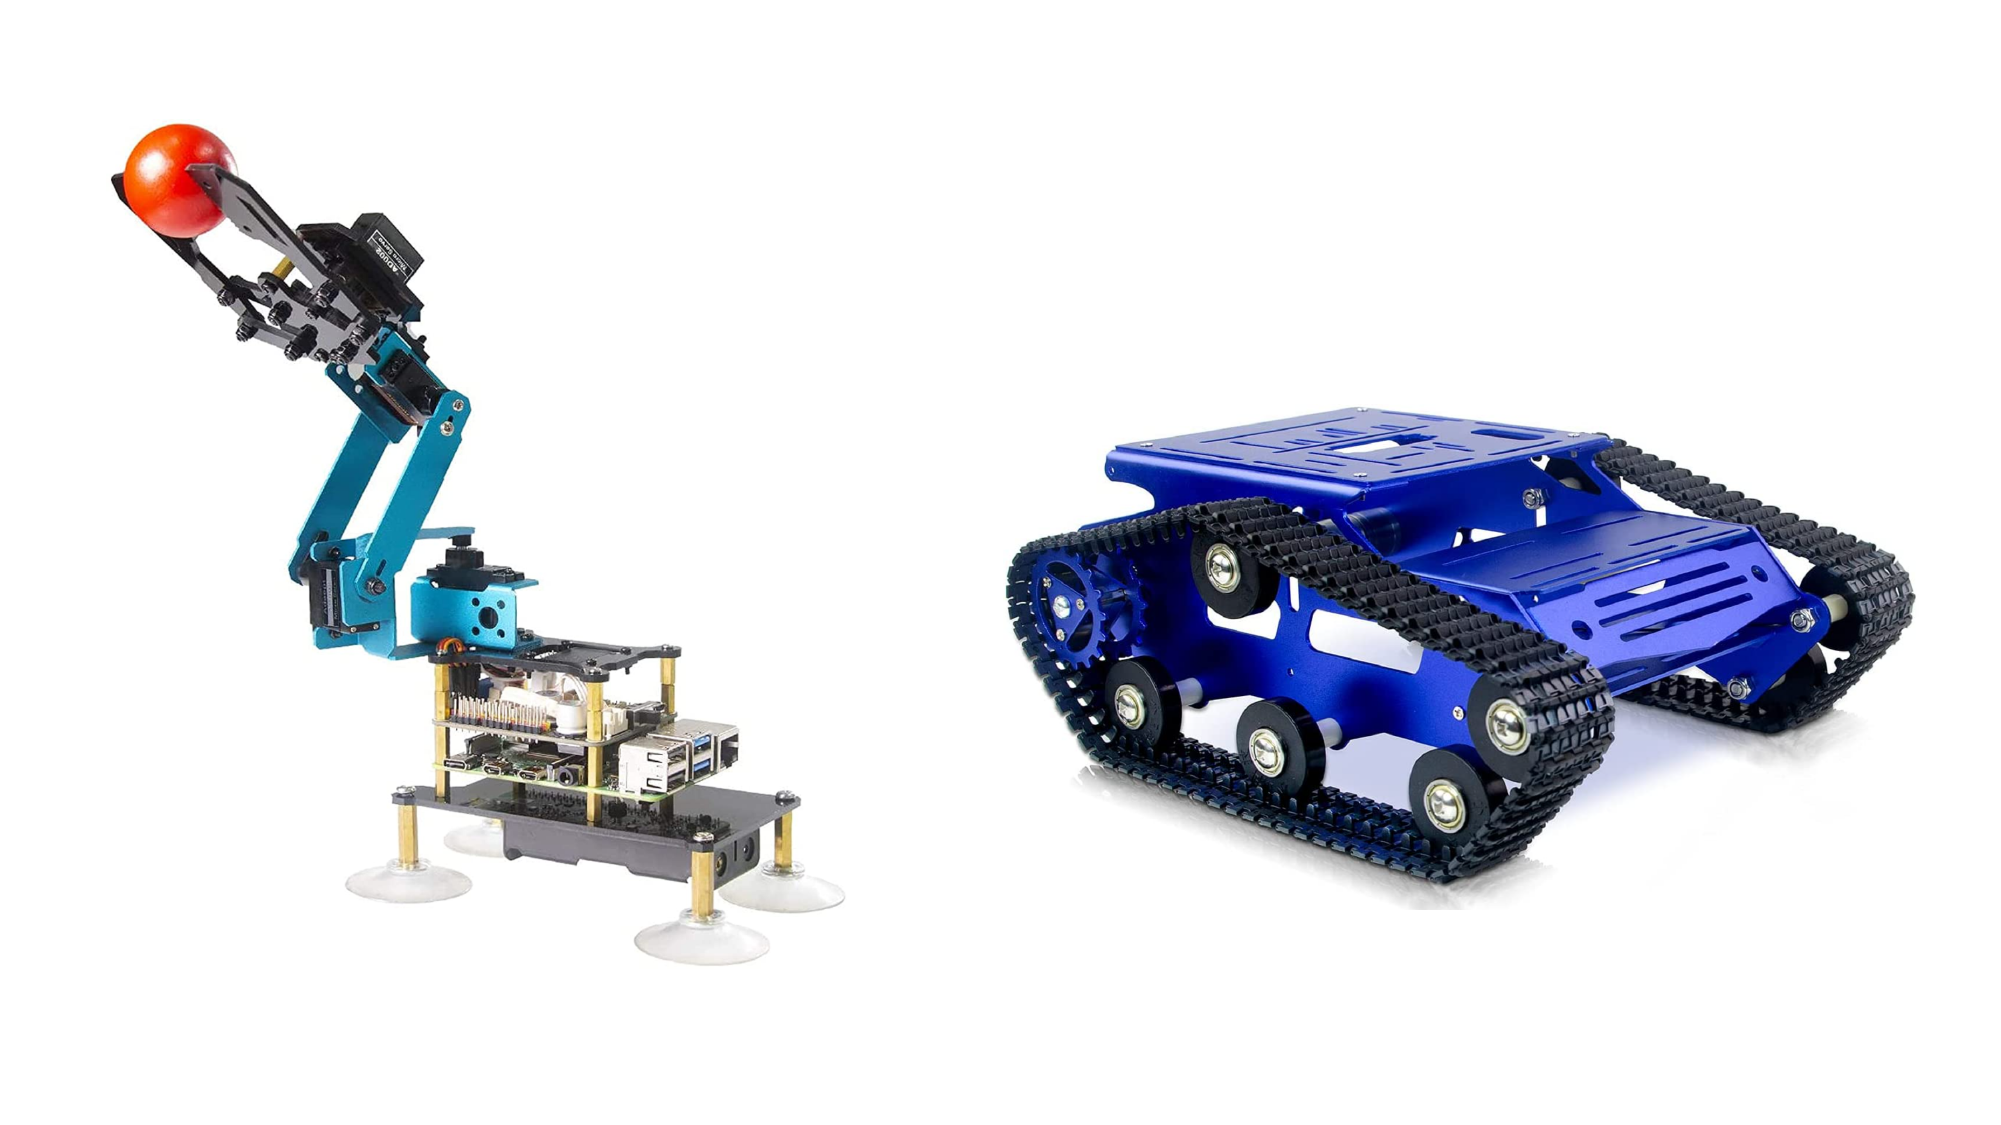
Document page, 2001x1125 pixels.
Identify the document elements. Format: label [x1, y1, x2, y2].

list [999, 361, 1930, 910]
picture [0, 111, 935, 990]
